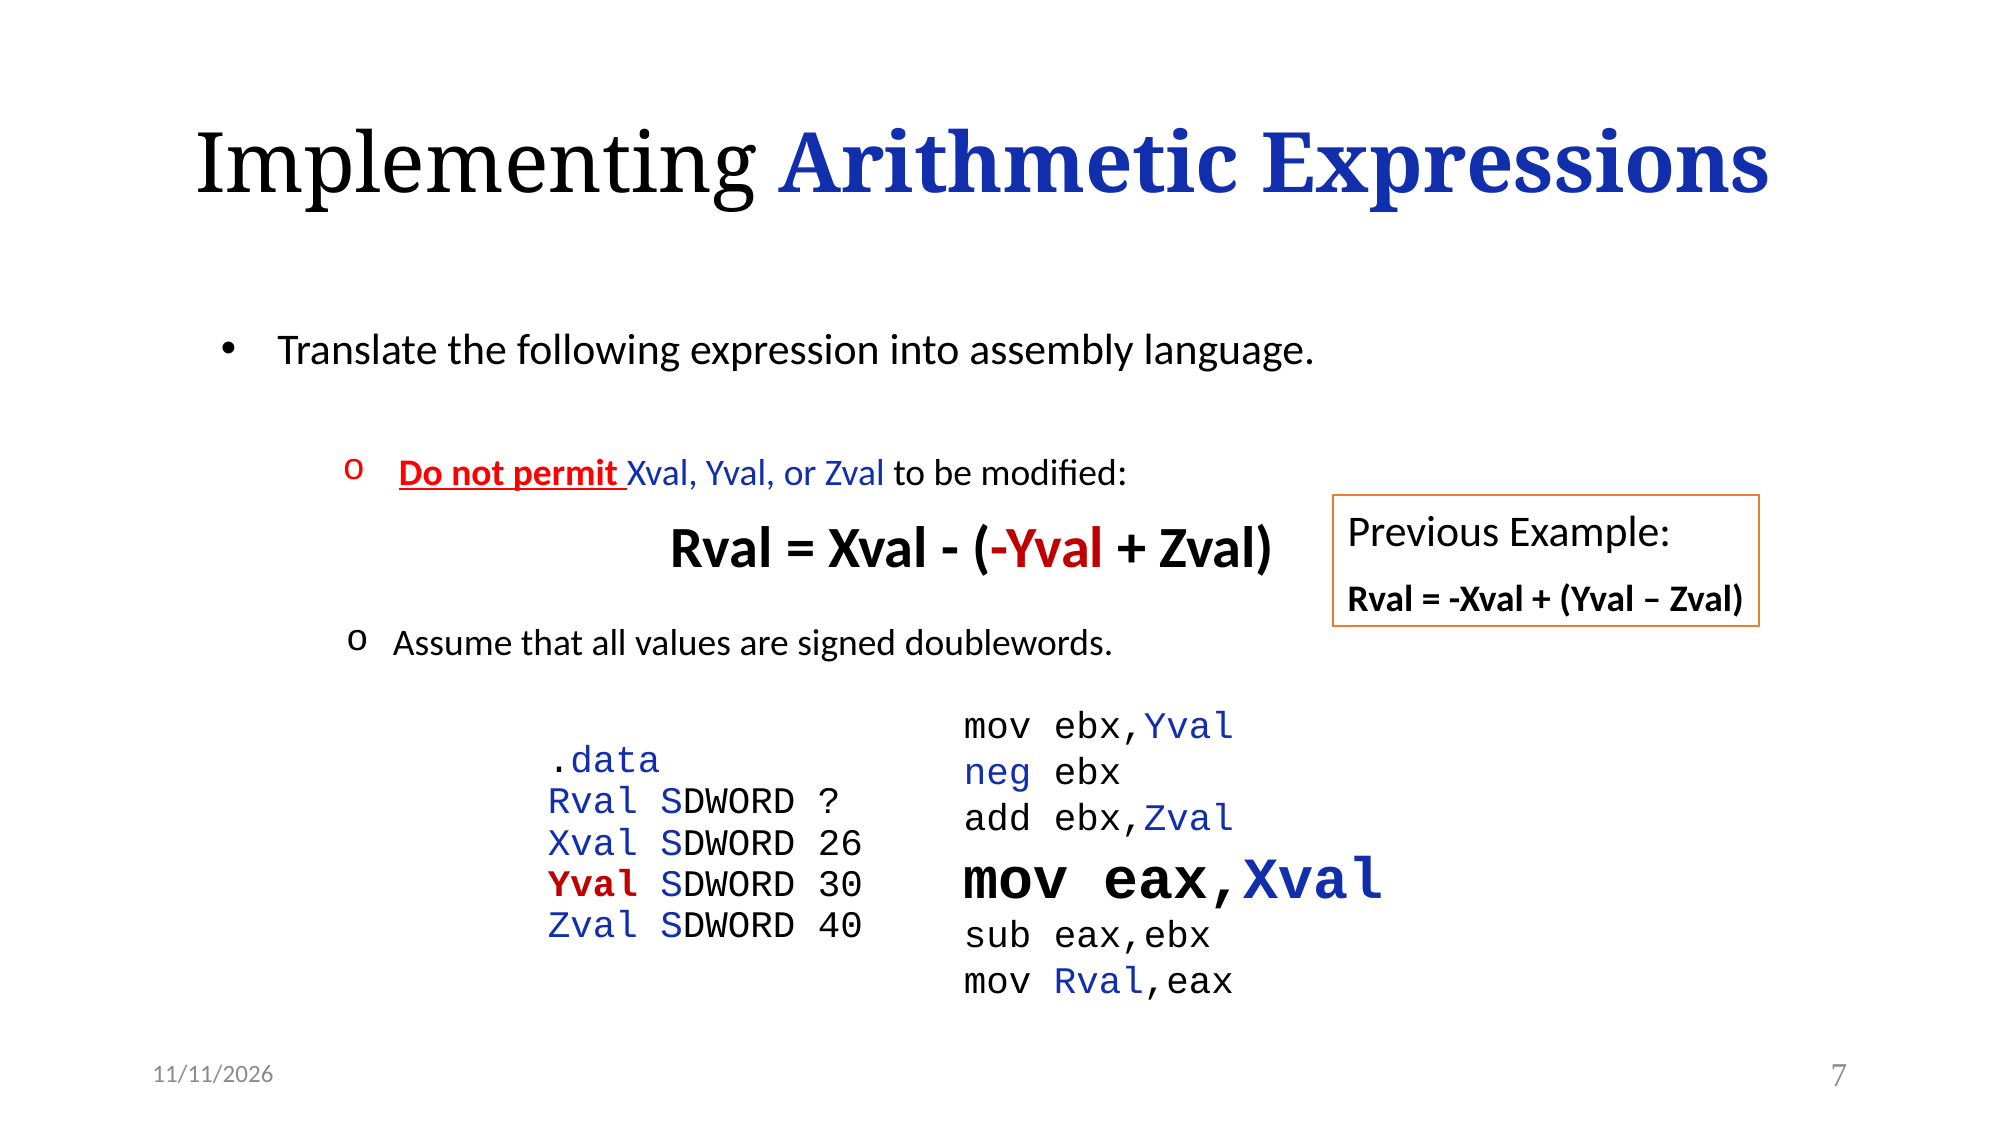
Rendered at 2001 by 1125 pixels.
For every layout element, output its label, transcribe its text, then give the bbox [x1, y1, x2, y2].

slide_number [137, 1042, 588, 1103]
title Implementing Arithmetic Expressions [180, 47, 1830, 285]
text_box Assume that all values are signed doublewords. [331, 595, 1494, 686]
slide_number 7 [1412, 1042, 1863, 1103]
text_box Previous Example: Rval = -Xval + (Yval – Zval) [1332, 494, 1760, 627]
text_box .data Rval SDWORD ? Xval SDWORD 26 Yval SDWORD 30 Zval SDWORD 40 [533, 747, 913, 950]
text_box Translate the following expression into assembly language. Do not permit Xval, Yval, or Zval to be modified: Rval = Xval - (-Yval + Zval) [206, 298, 1795, 601]
text_box mov ebx,Yval neg ebx add ebx,Zval mov eax,Xval sub eax,ebx mov Rval,eax [874, 694, 1514, 1055]
